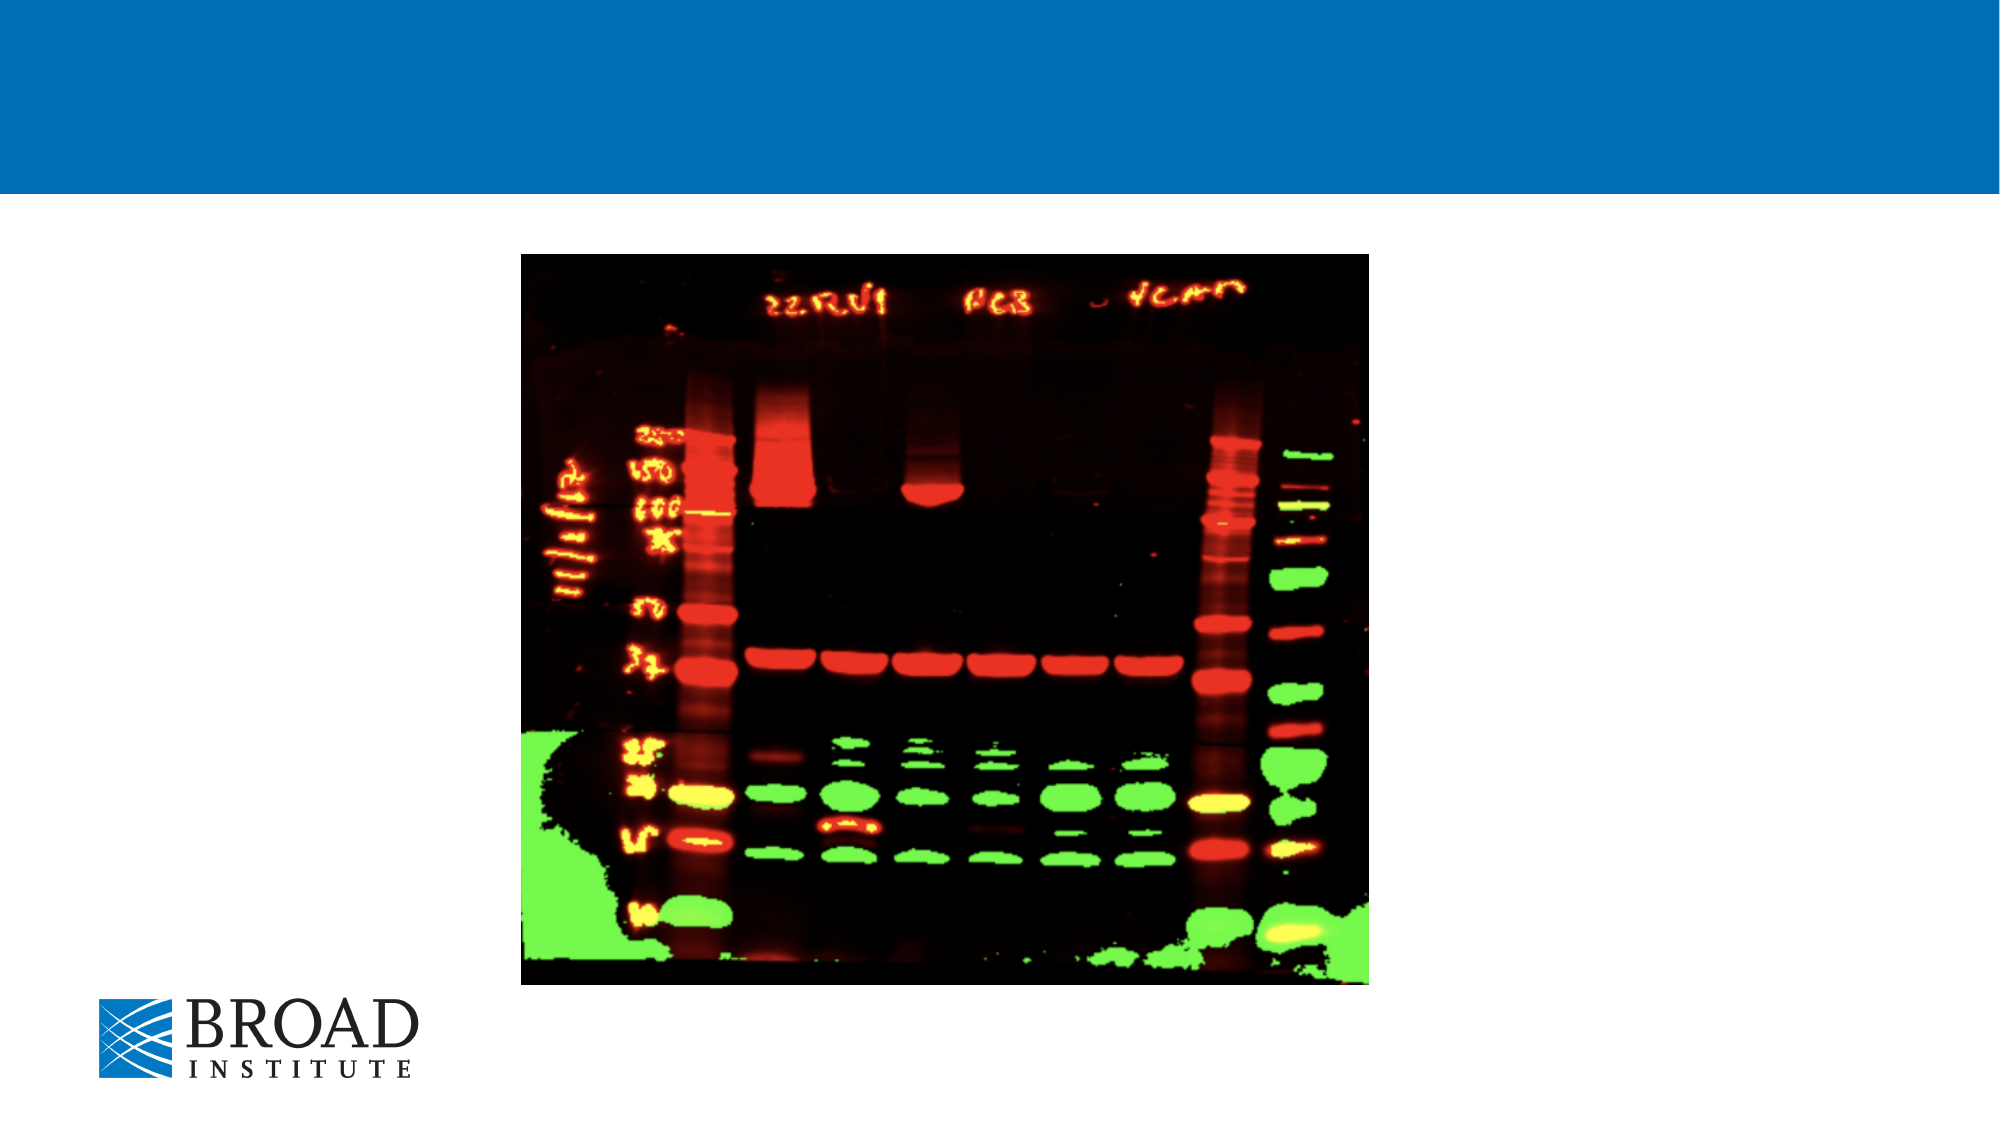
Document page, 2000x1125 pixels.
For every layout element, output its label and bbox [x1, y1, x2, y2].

picture [80, 977, 435, 1101]
picture [521, 254, 1369, 985]
